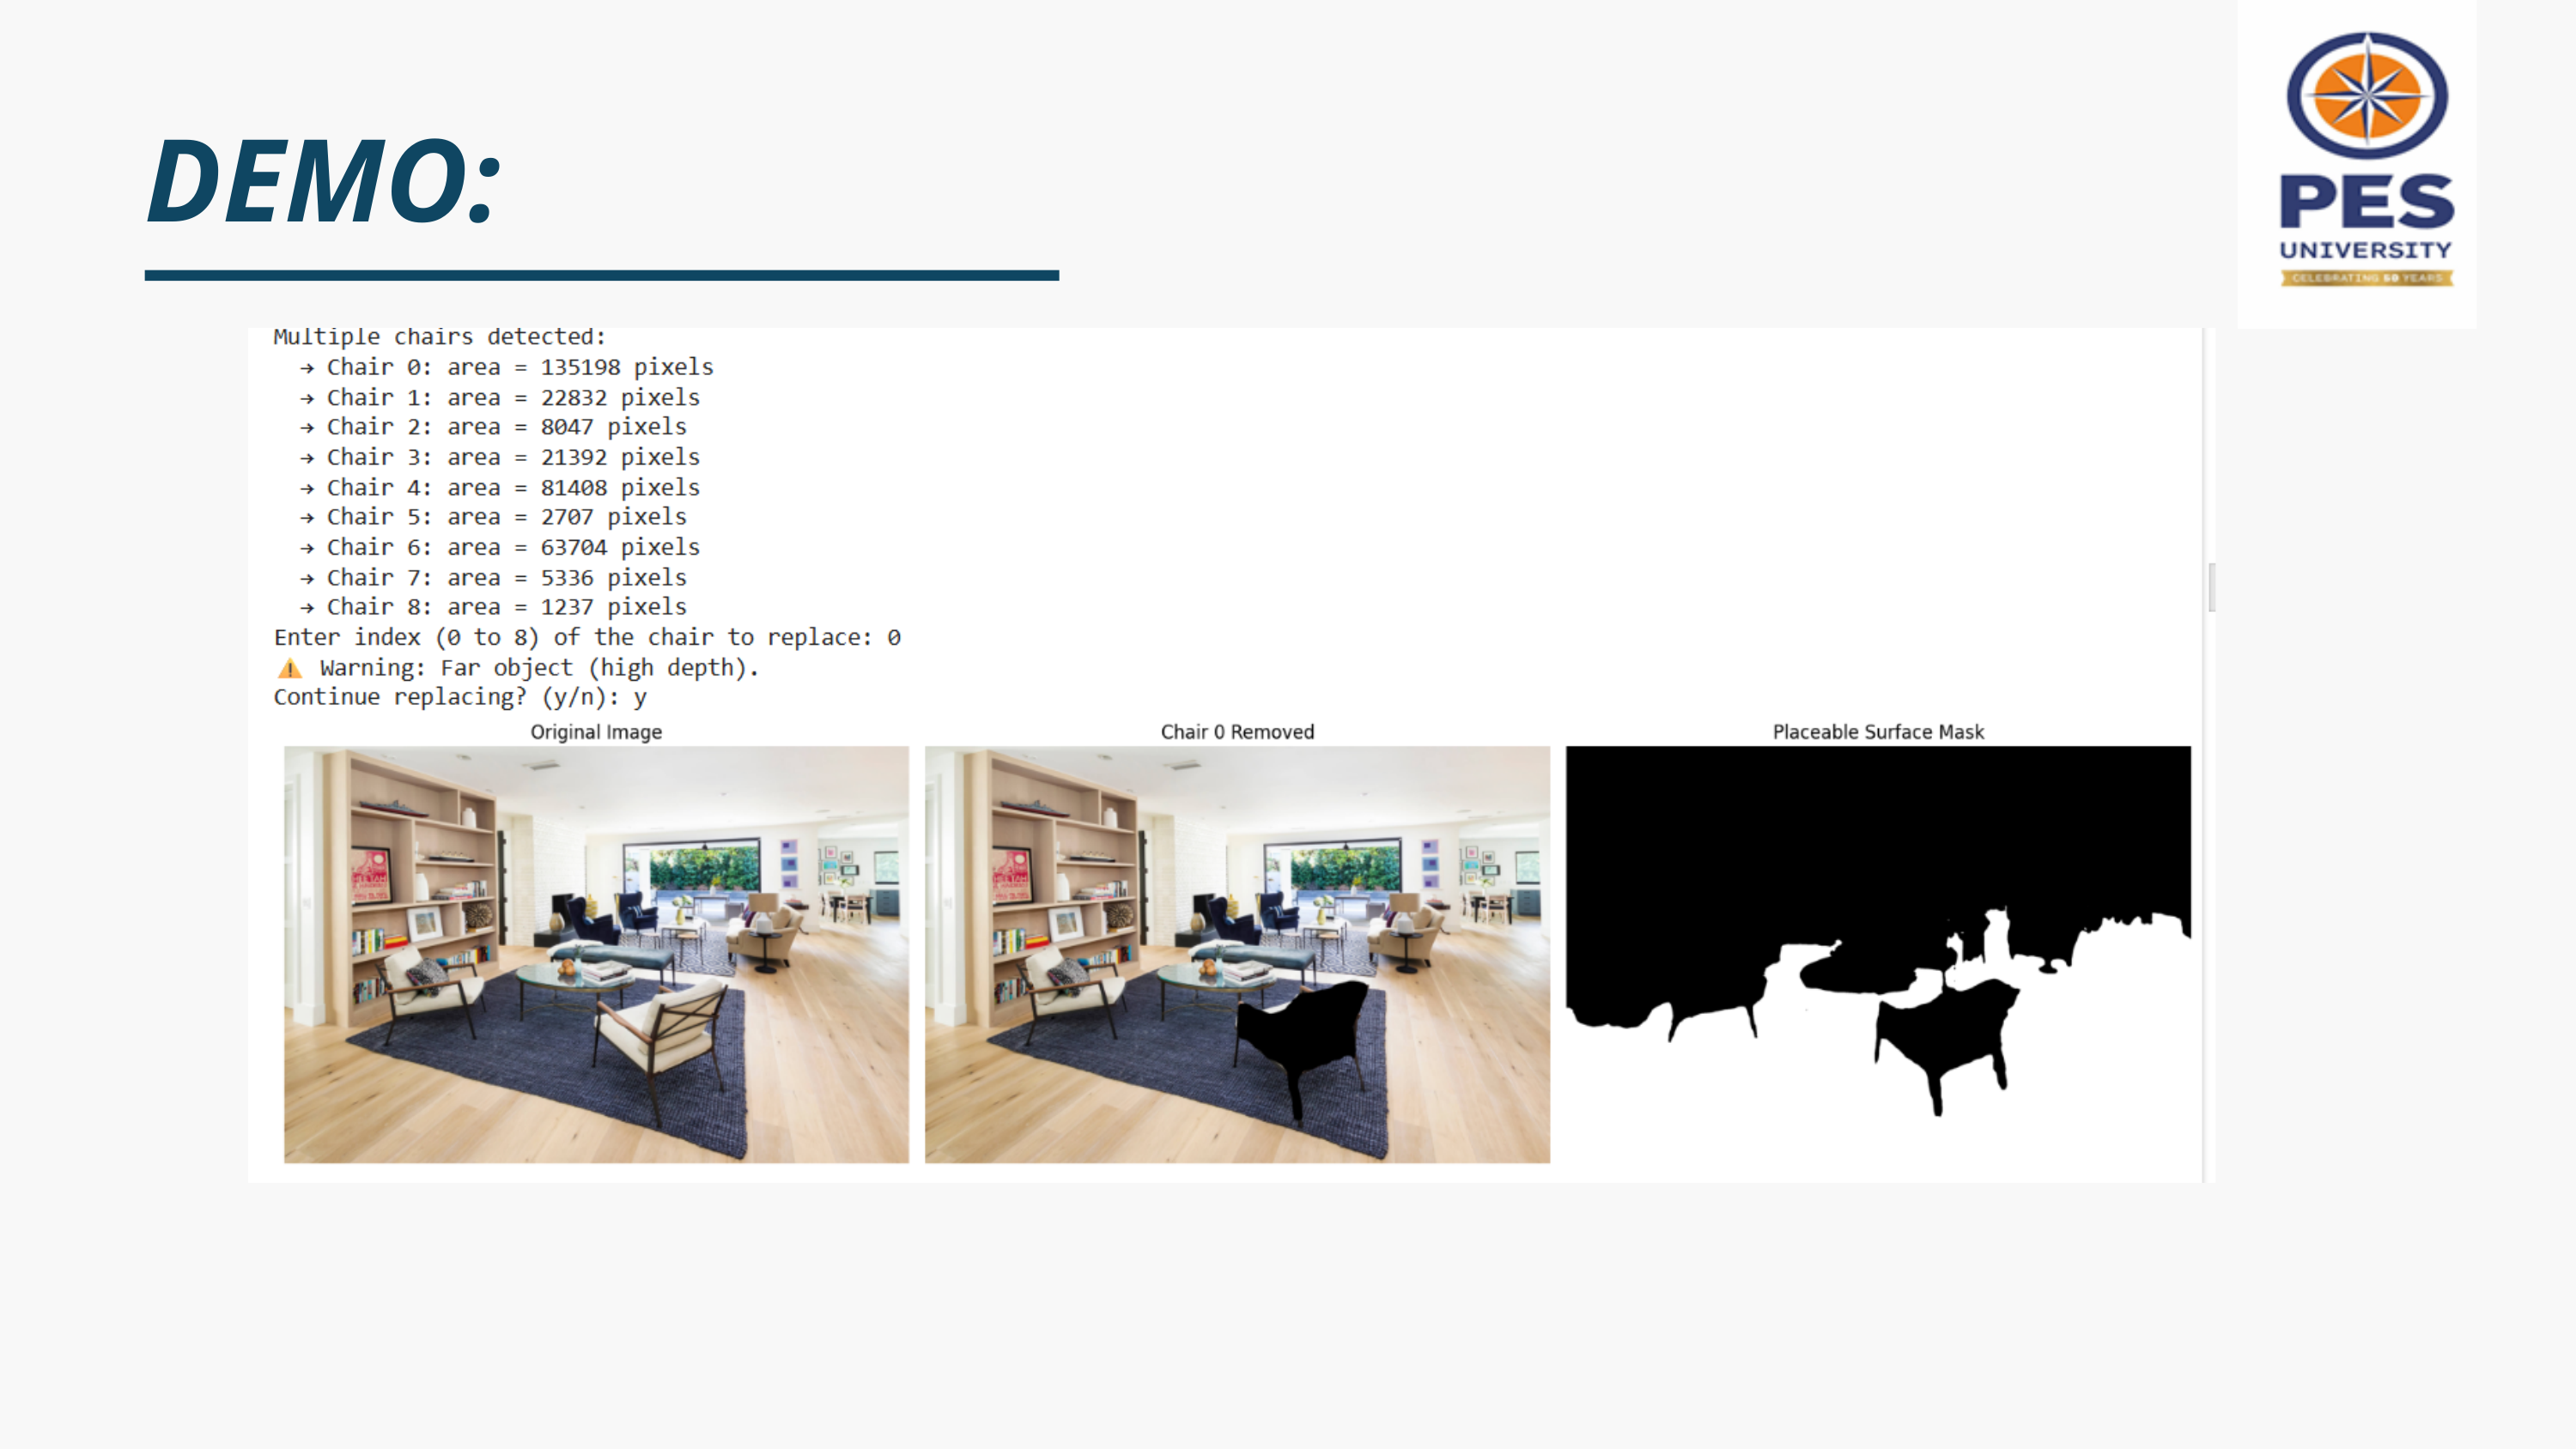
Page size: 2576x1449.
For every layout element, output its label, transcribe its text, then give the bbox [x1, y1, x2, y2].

text_box [2238, 0, 2477, 329]
text_box DEMO: [144, 84, 1279, 246]
text_box [247, 328, 2216, 1183]
